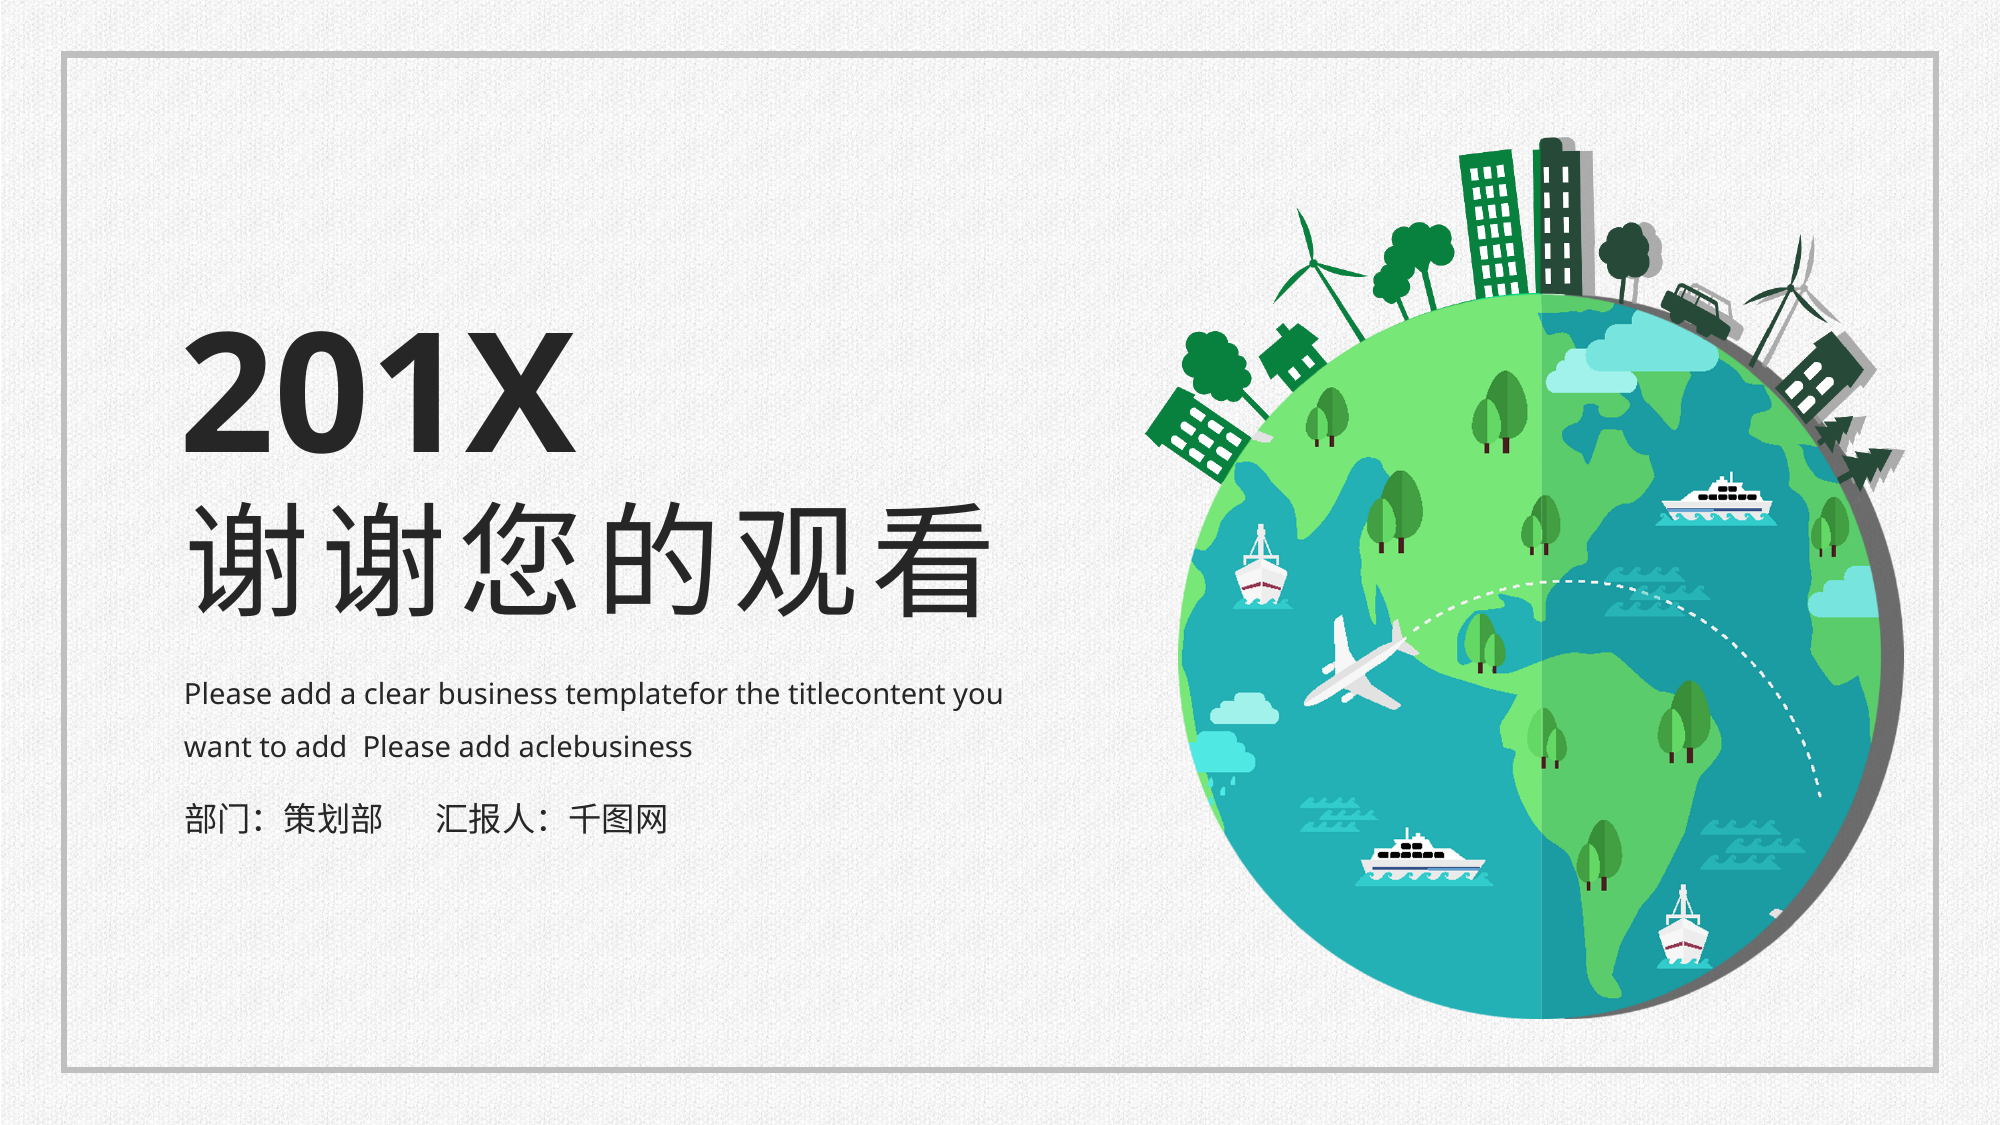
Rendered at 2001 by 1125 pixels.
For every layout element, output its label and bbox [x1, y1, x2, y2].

text_box [63, 54, 437, 1071]
text_box [1563, 54, 1937, 86]
text_box [169, 278, 1068, 846]
picture [2, 0, 2000, 1125]
